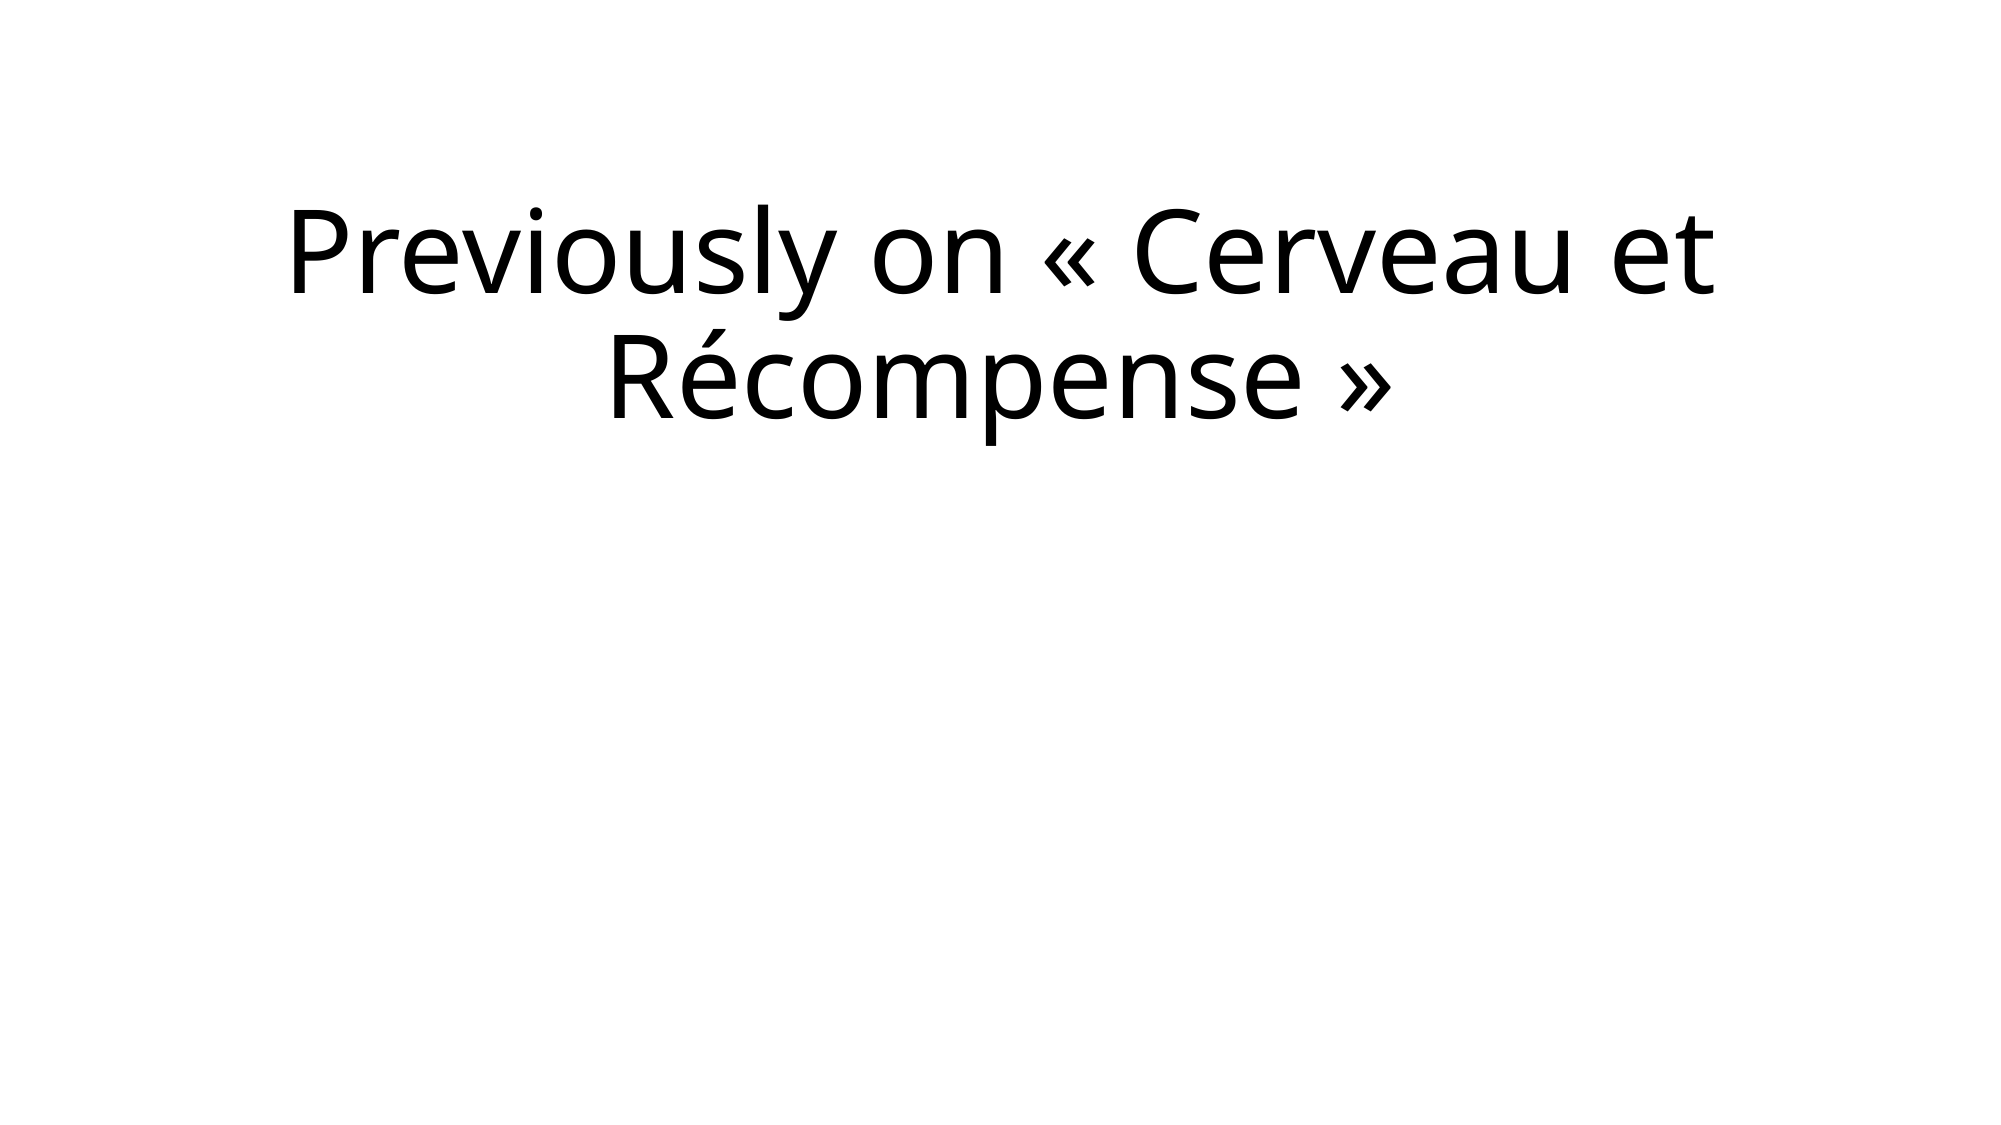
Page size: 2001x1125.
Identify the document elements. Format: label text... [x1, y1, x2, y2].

title Previously on « Cerveau et Récompense » [249, 59, 1750, 452]
